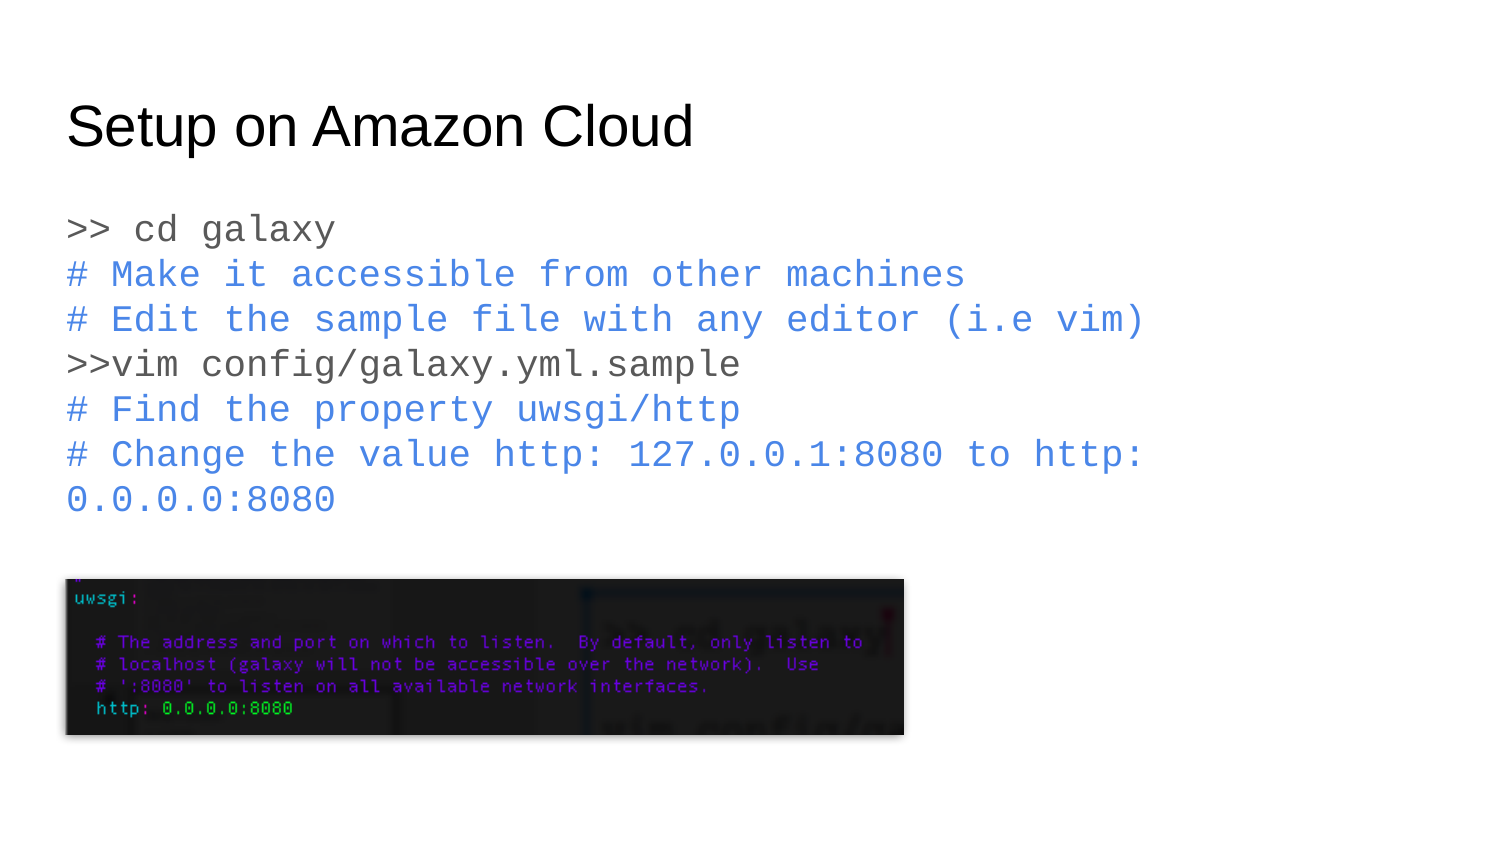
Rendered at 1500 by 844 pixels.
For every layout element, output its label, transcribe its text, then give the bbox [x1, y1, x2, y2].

list >> cd galaxy # Make it accessible from other machines # Edit the sample file with any editor (i.e vim) >>vim config/galaxy.yml.sample # Find the property uwsgi/http # Change the value http: 127.0.0.1:8080 to http: 0.0.0.0:8080 [51, 188, 1449, 750]
title Setup on Amazon Cloud [51, 72, 1449, 167]
picture [65, 579, 904, 735]
